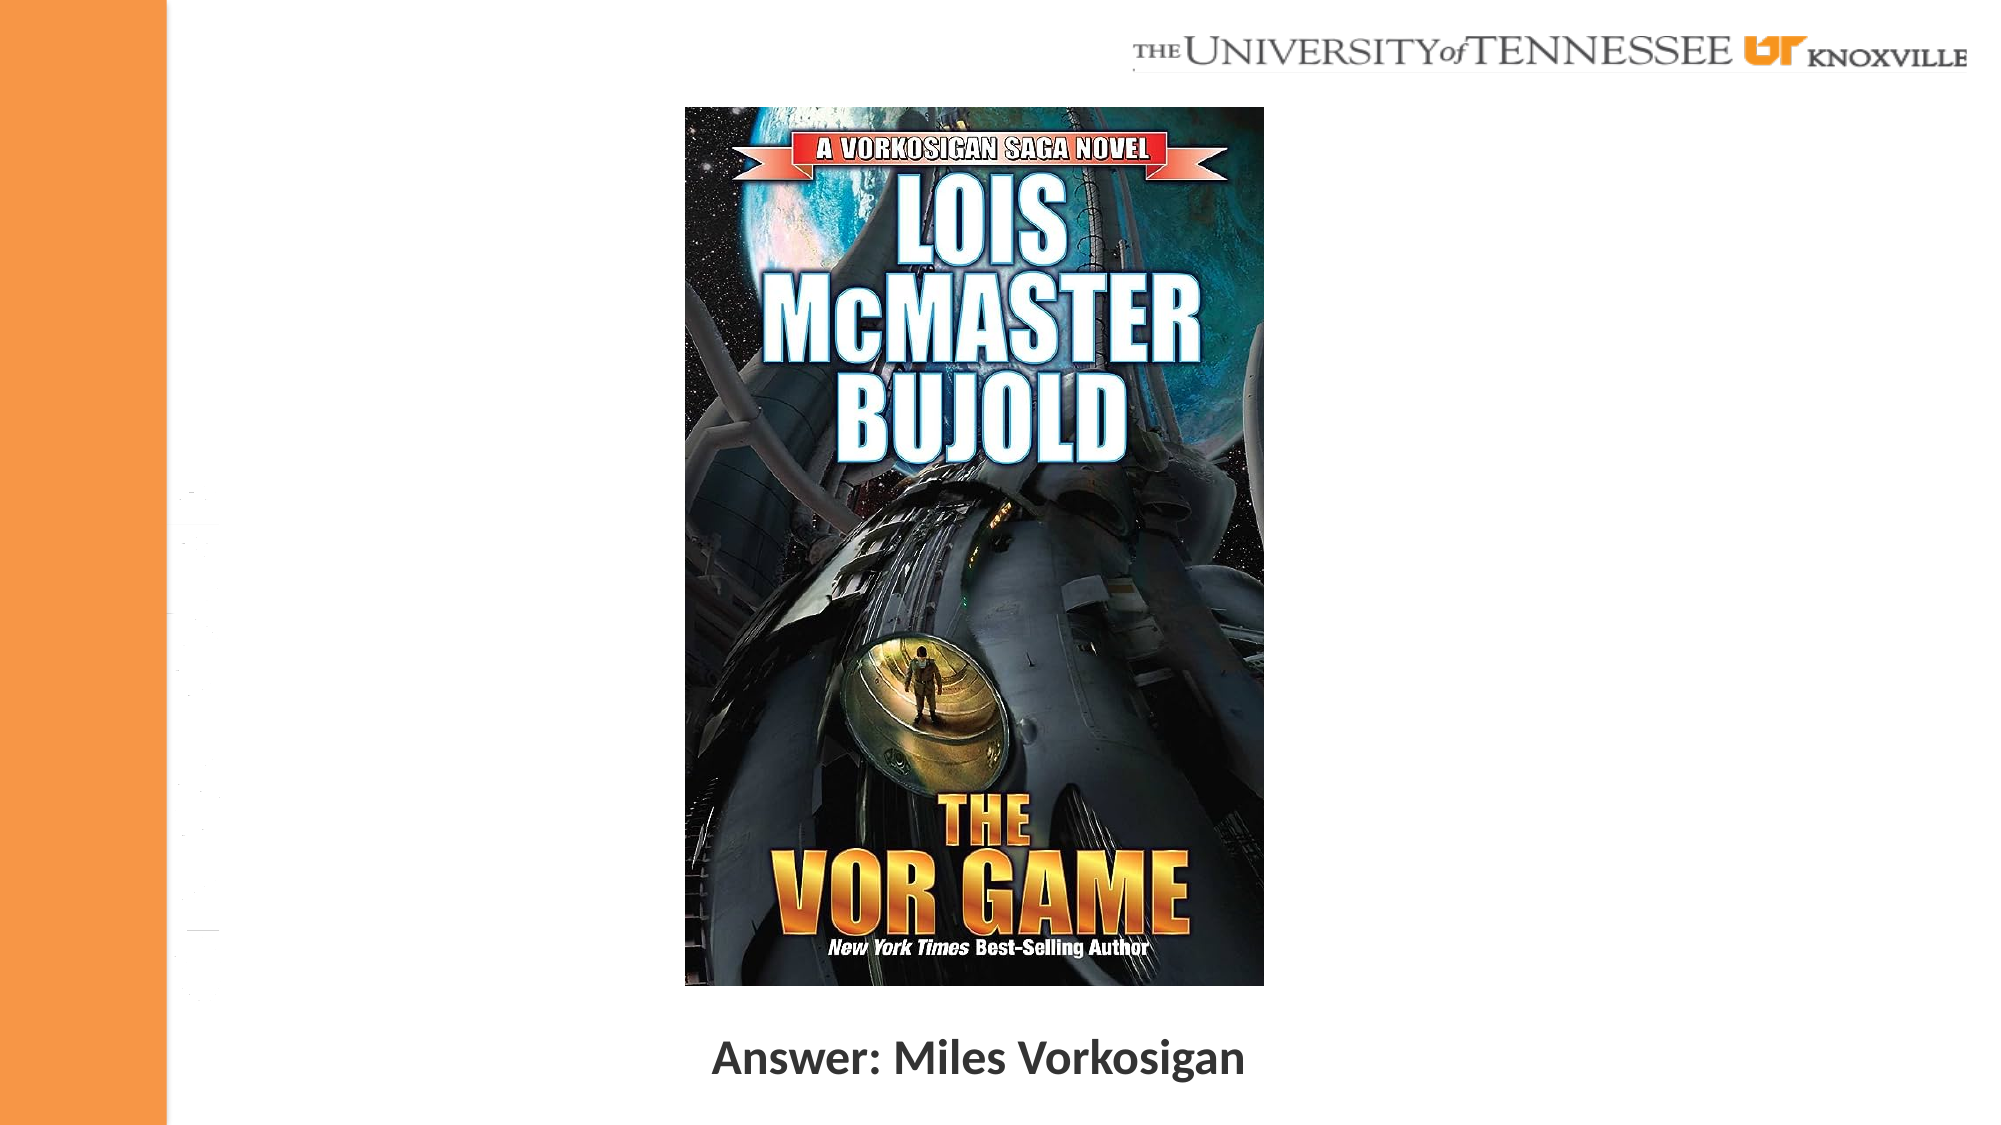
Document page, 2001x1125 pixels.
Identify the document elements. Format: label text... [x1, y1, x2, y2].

text_box Answer: Miles Vorkosigan [696, 1017, 1261, 1092]
picture [685, 107, 1264, 987]
